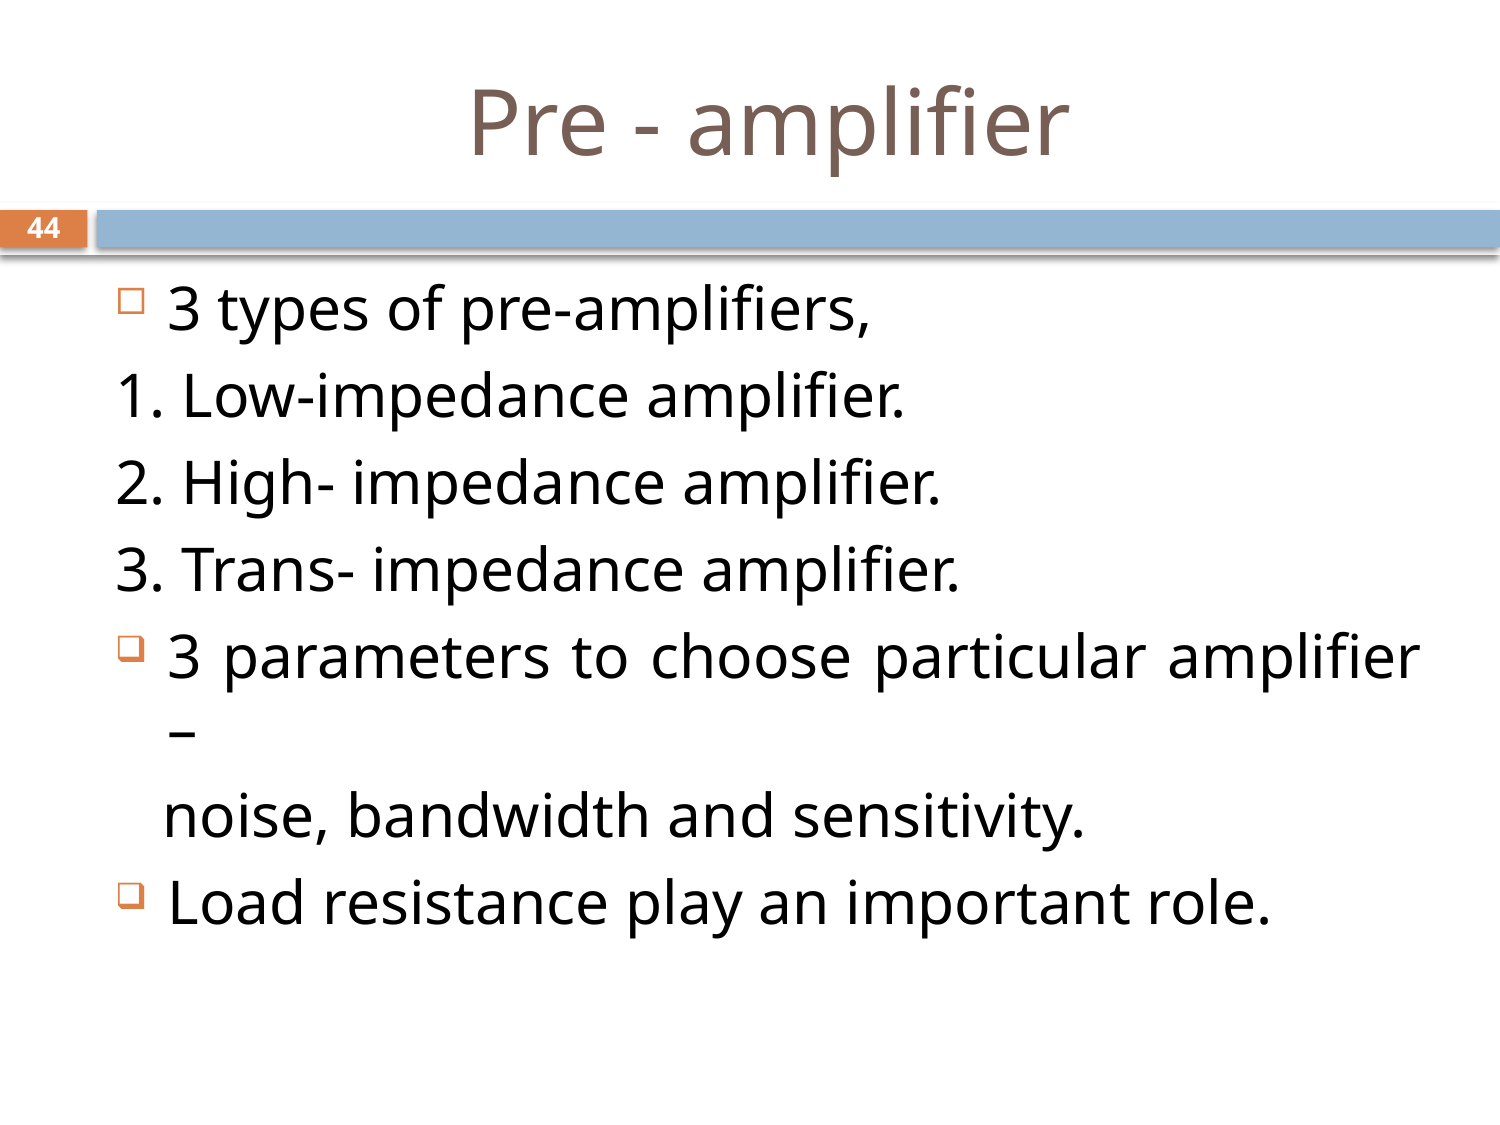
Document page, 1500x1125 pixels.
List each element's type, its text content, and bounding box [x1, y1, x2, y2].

title Pre - amplifier [100, 37, 1438, 200]
list 3 types of pre-amplifiers, 1. Low-impedance amplifier. 2. High- impedance amplifier. 3. Trans- impedance amplifier. 3 parameters to choose particular amplifier – noise, bandwidth and sensitivity. Load resistance play an important role. [100, 262, 1438, 1000]
slide_number 44 [0, 208, 88, 249]
